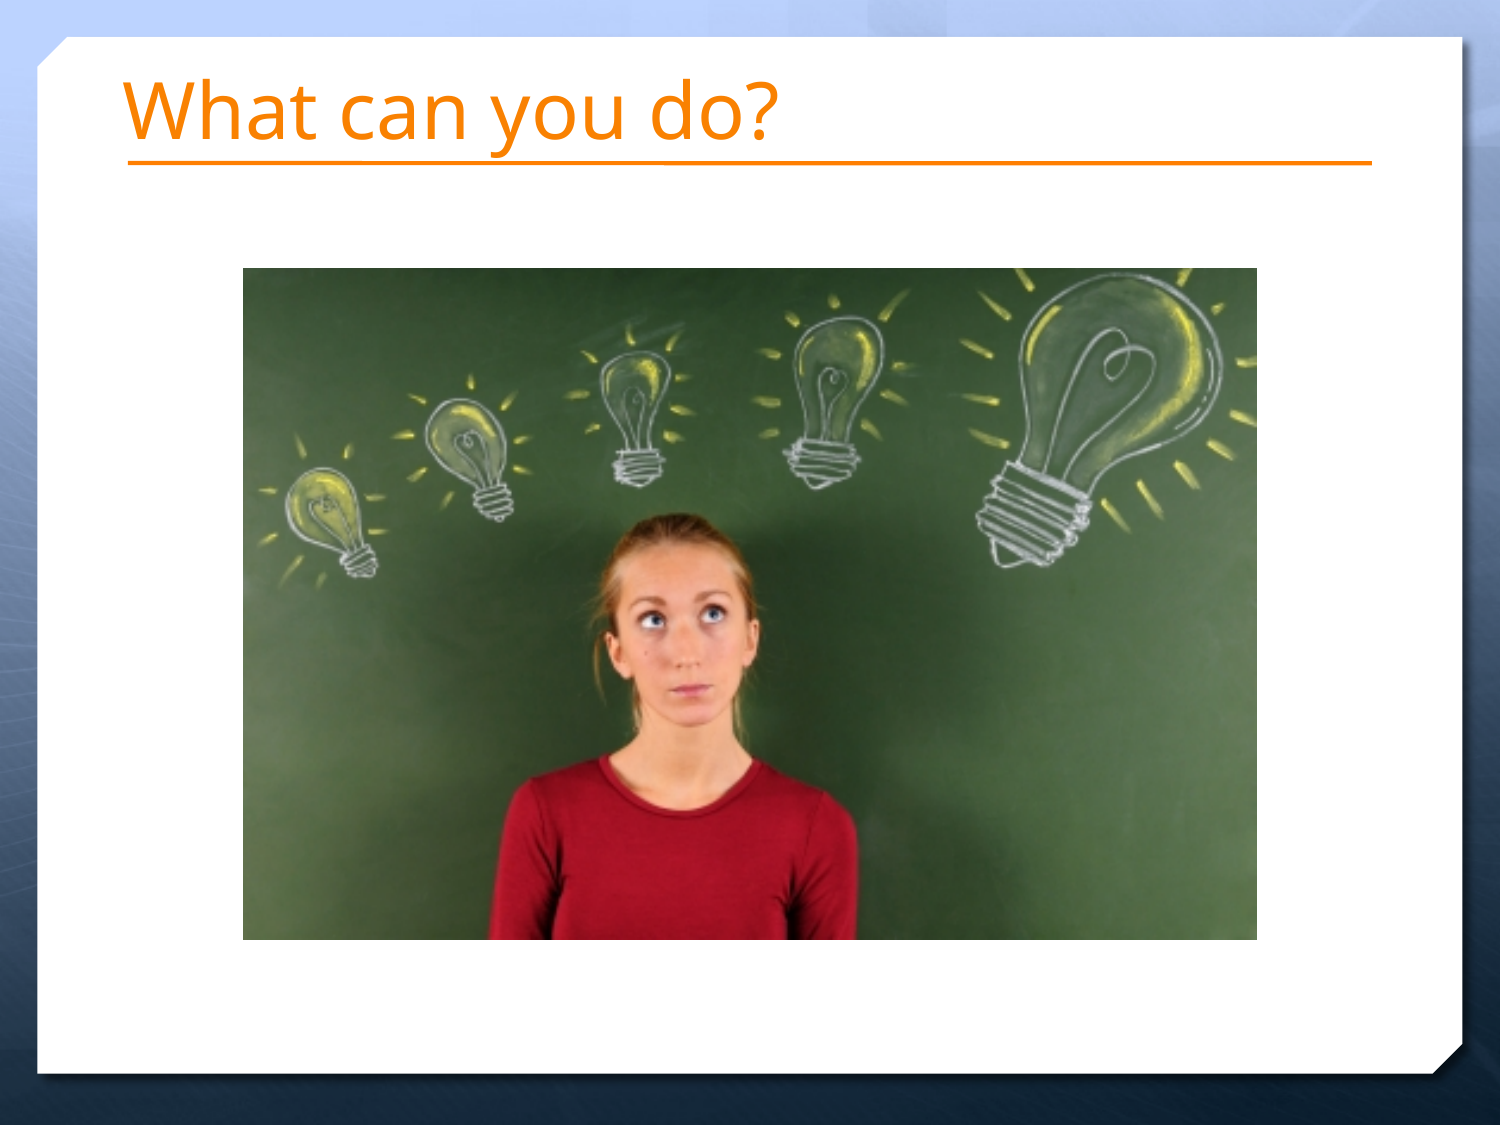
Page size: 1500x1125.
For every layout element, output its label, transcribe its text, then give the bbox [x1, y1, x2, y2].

picture [242, 268, 1258, 941]
title What can you do? [107, 48, 1352, 163]
